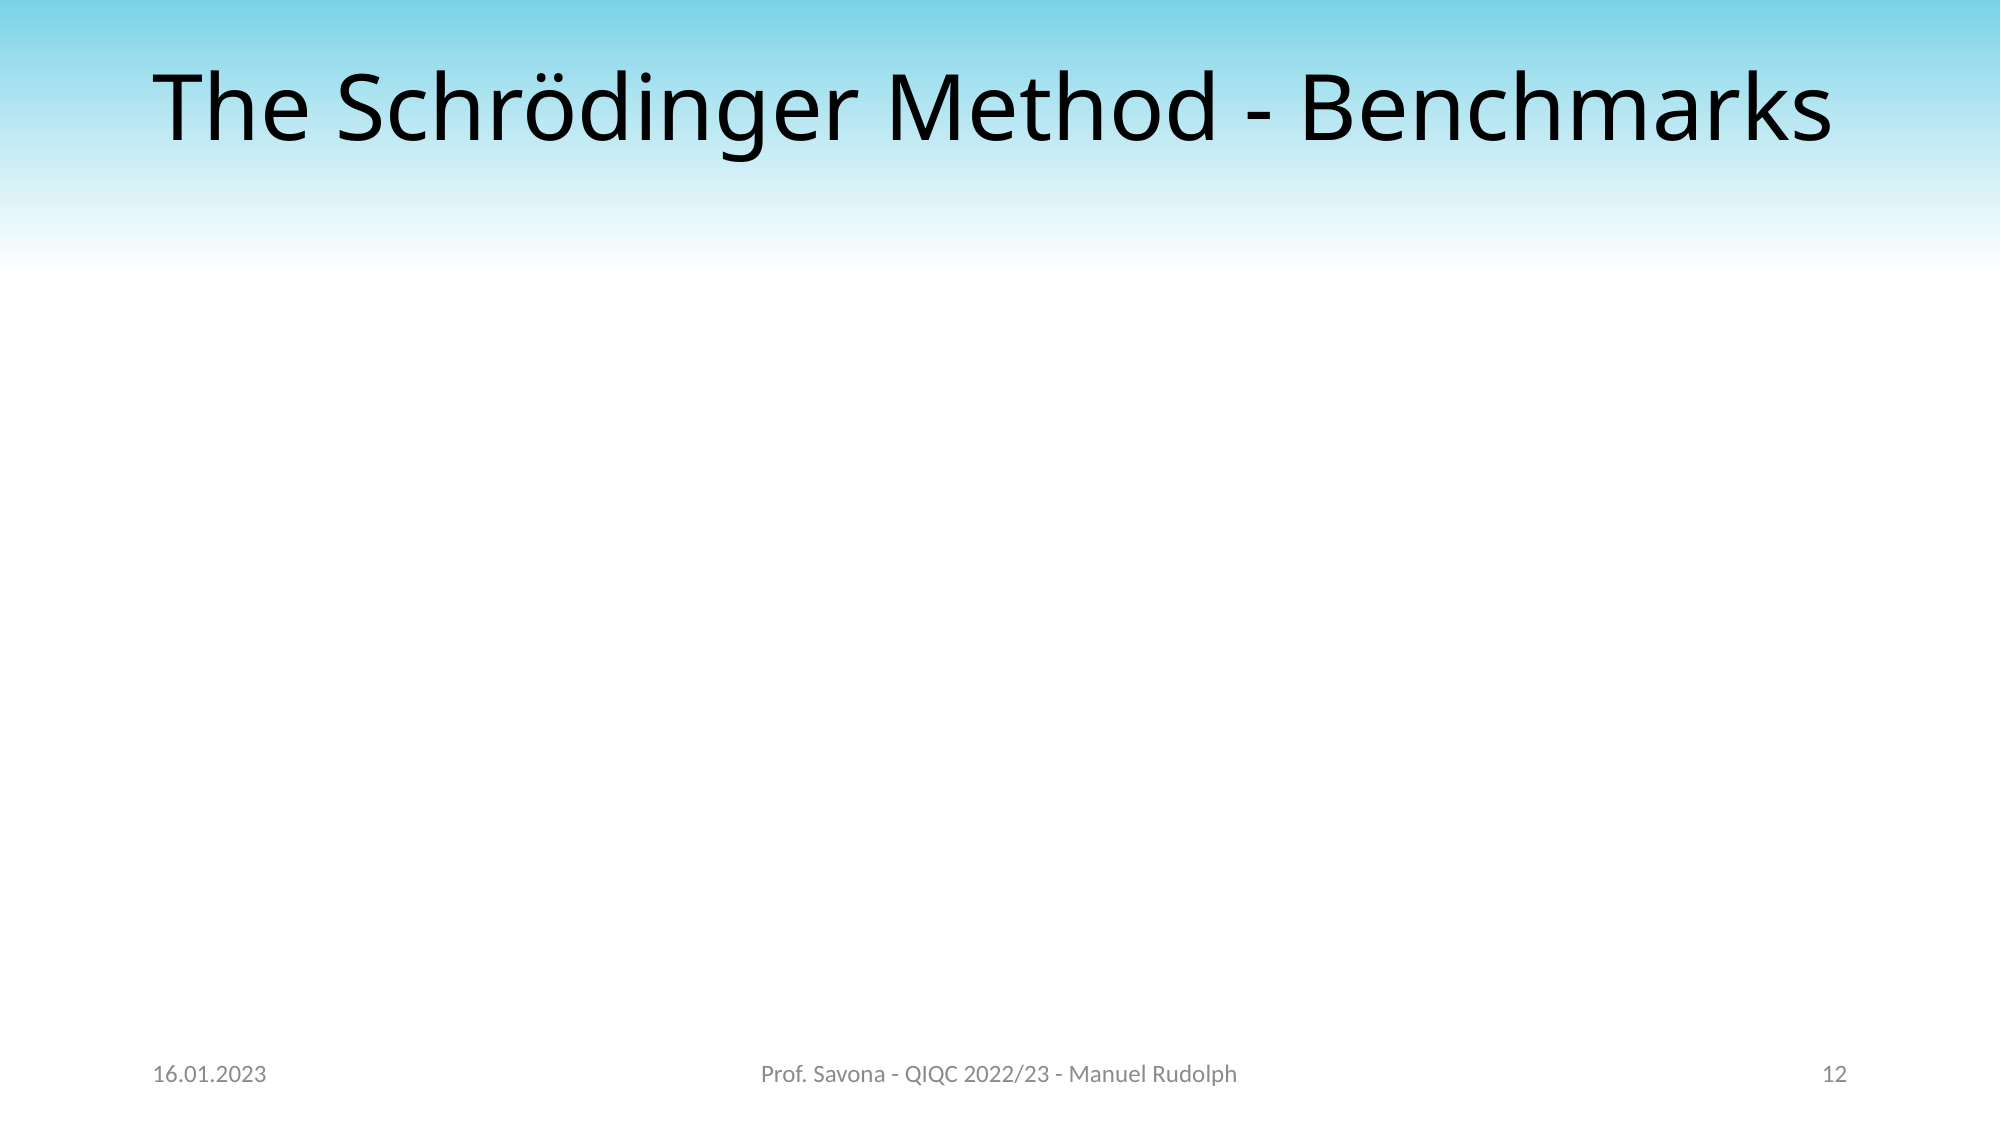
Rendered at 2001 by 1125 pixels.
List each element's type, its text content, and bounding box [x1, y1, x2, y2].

footer Prof. Savona - QIQC 2022/23 - Manuel Rudolph [662, 1042, 1338, 1103]
title The Schrödinger Method - Benchmarks [137, 1, 1863, 220]
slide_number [137, 1042, 588, 1103]
slide_number 12 [1412, 1042, 1863, 1103]
